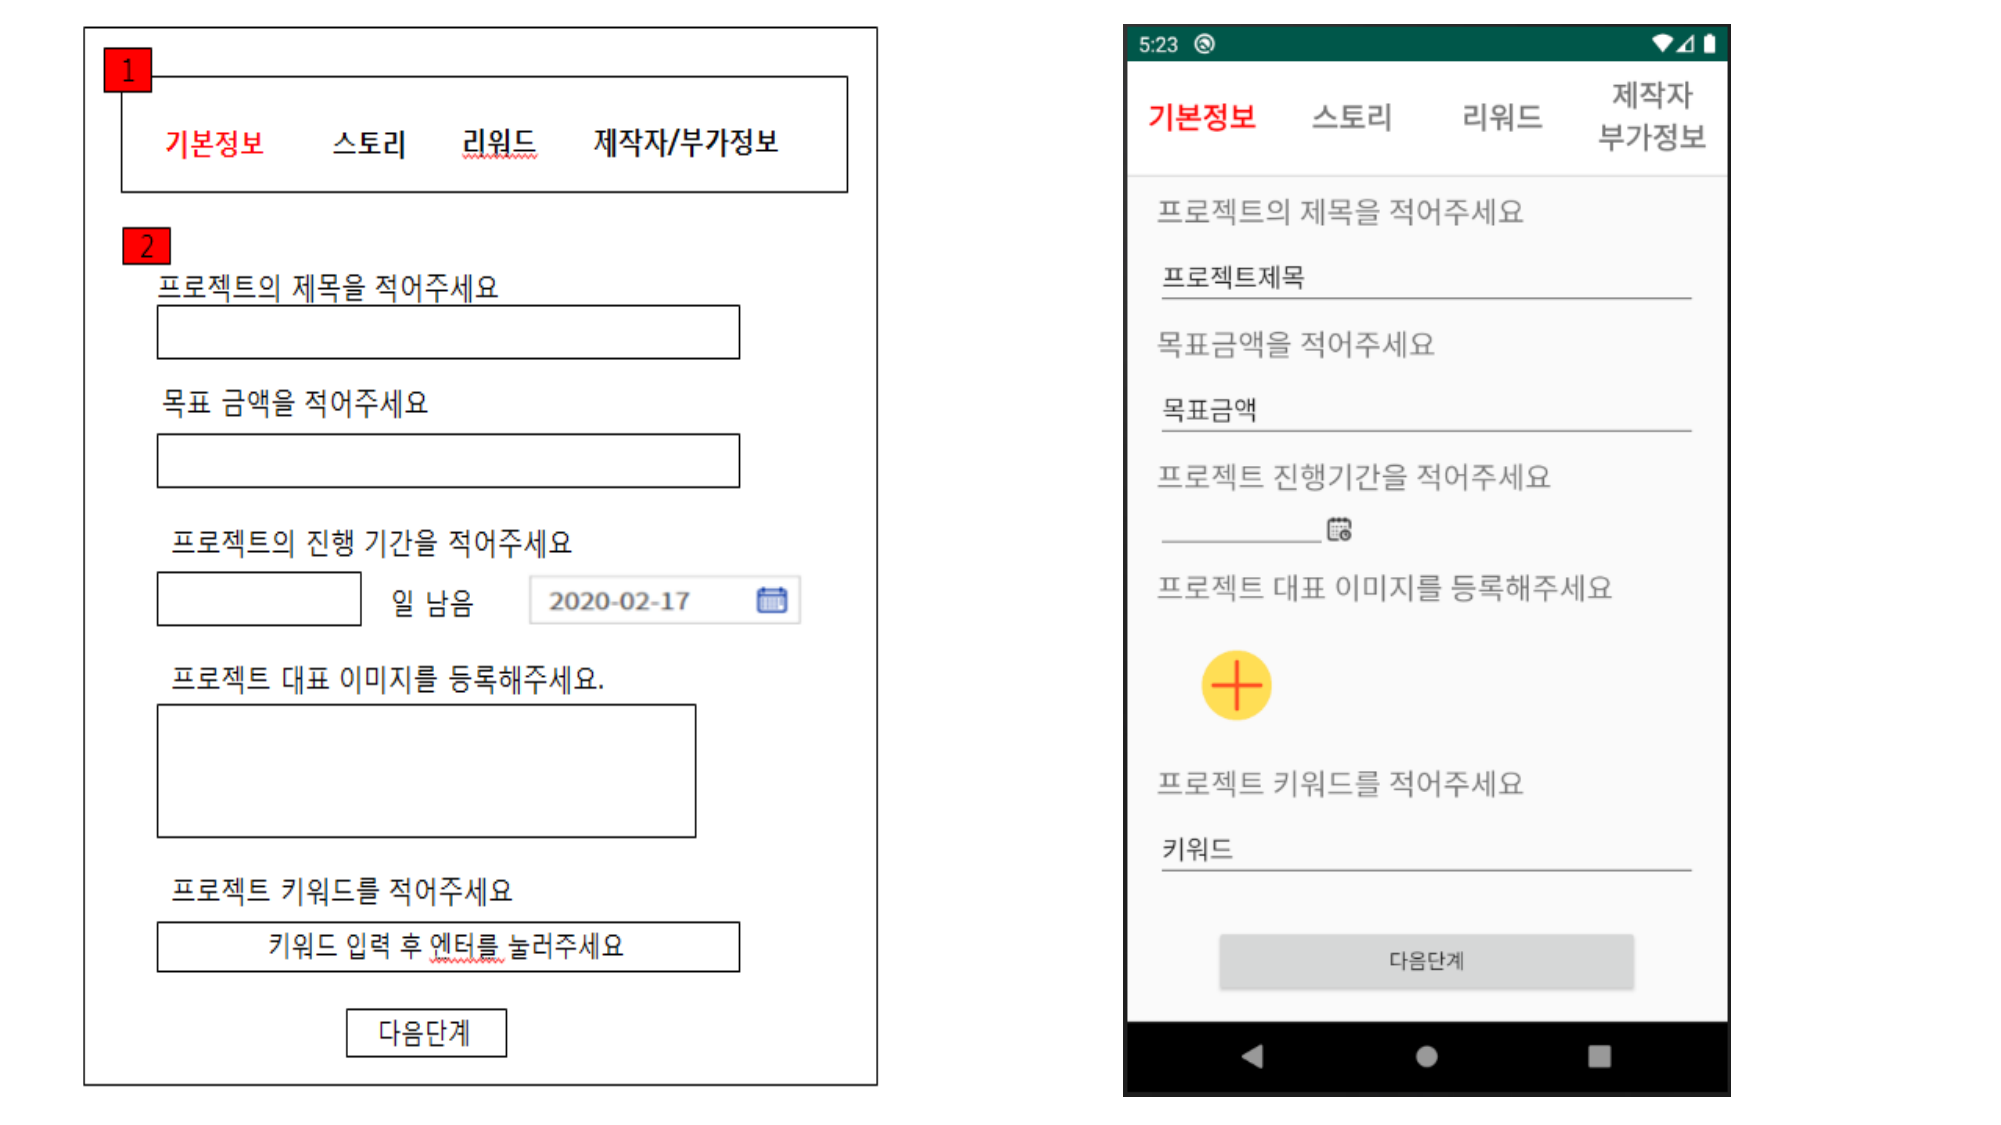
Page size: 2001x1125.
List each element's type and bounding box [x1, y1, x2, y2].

picture [1123, 24, 1731, 1097]
picture [57, 10, 897, 1111]
